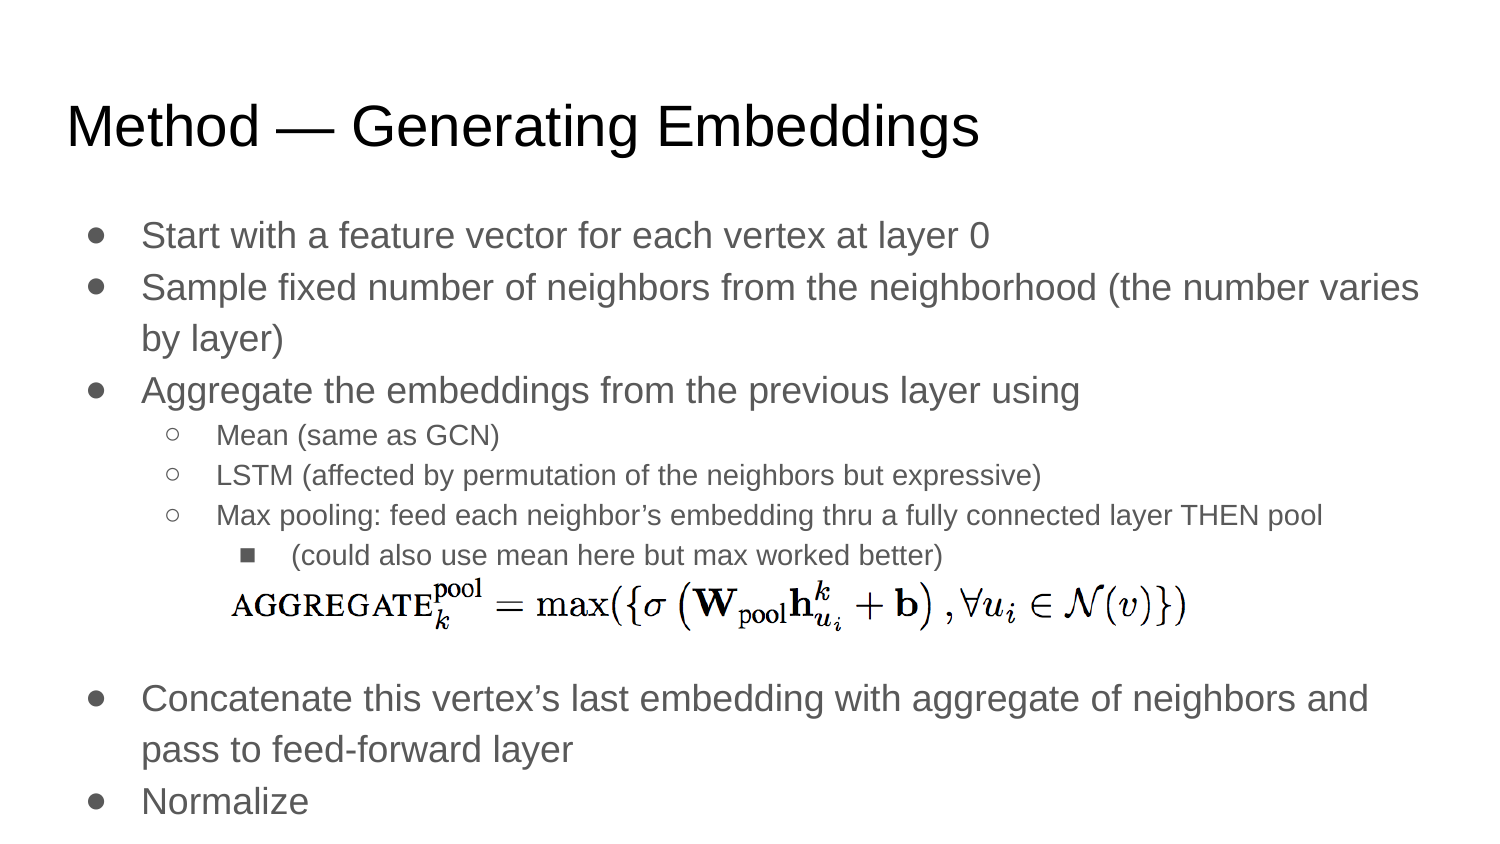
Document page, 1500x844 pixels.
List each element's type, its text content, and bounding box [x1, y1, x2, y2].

list Start with a feature vector for each vertex at layer 0 Sample fixed number of neighbors from the neighborhood (the number varies by layer) Aggregate the embeddings from the previous layer using Mean (same as GCN) LSTM (affected by permutation of the neighbors but expressive) Max pooling: feed each neighbor’s embedding thru a fully connected layer THEN pool (could also use mean here but max worked better) Concatenate this vertex’s last embedding with aggregate of neighbors and pass to feed-forward layer Normalize [51, 189, 1449, 750]
title Method — Generating Embeddings [51, 72, 1449, 167]
picture [220, 571, 1189, 635]
